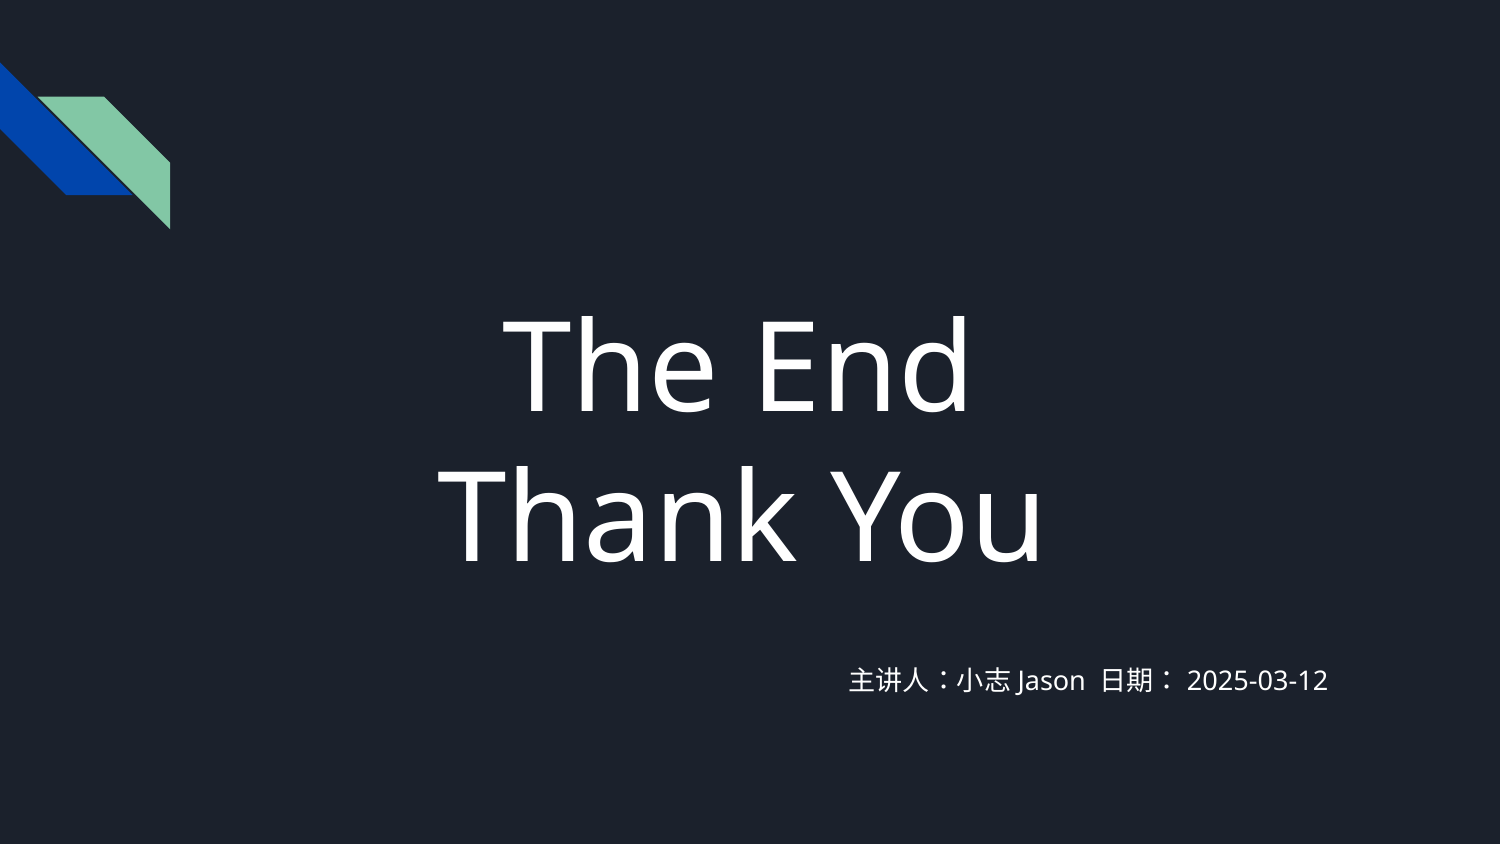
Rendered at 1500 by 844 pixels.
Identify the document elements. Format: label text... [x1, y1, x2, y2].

title The End Thank You [422, 271, 1500, 422]
subtitle 主讲人：小志Jason 日期：2025-03-12 [833, 643, 1404, 727]
